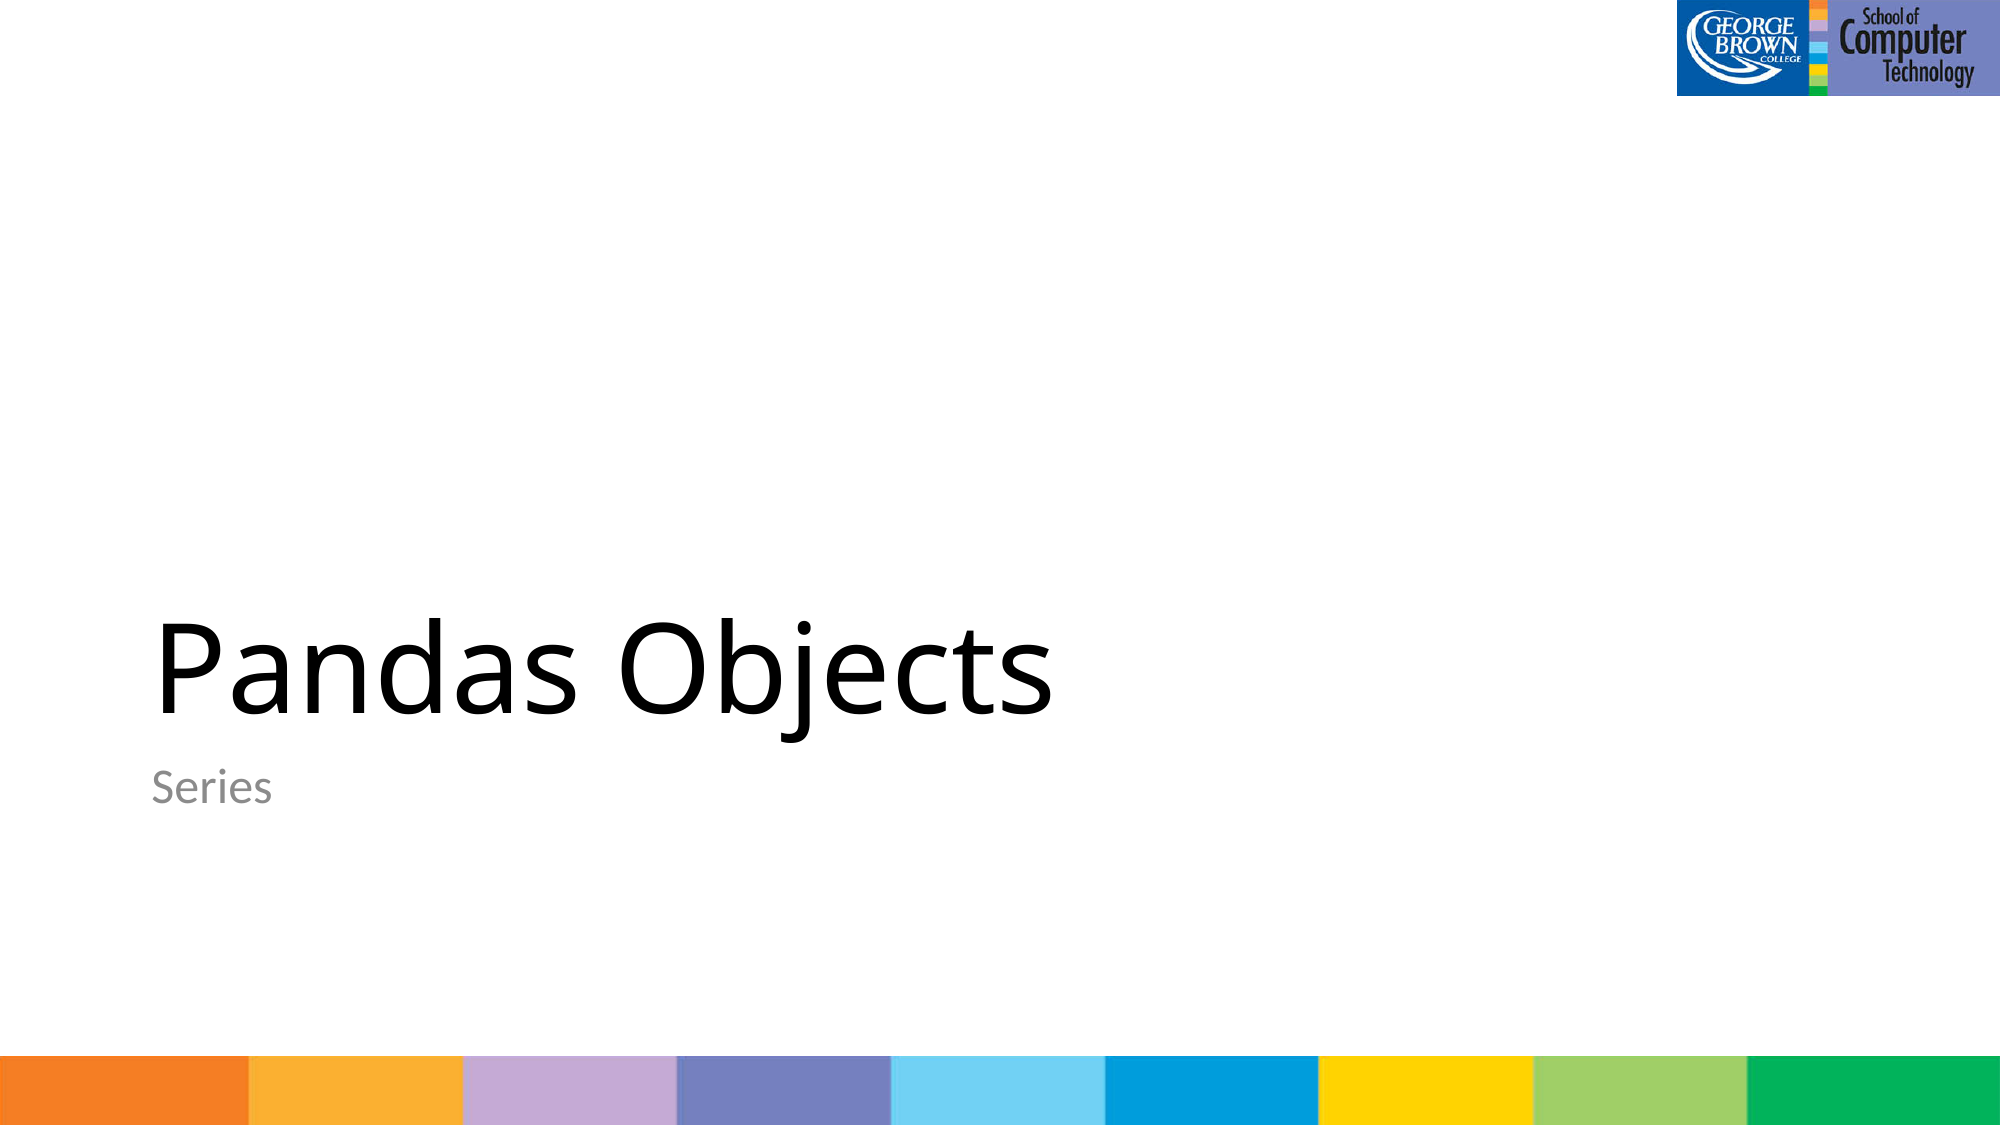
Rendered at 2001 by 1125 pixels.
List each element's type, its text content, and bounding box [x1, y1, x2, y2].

picture [1677, 0, 2000, 96]
list Series [136, 752, 1862, 999]
title Pandas Objects [136, 280, 1862, 749]
picture [0, 1056, 1105, 1125]
picture [1318, 1056, 2000, 1125]
